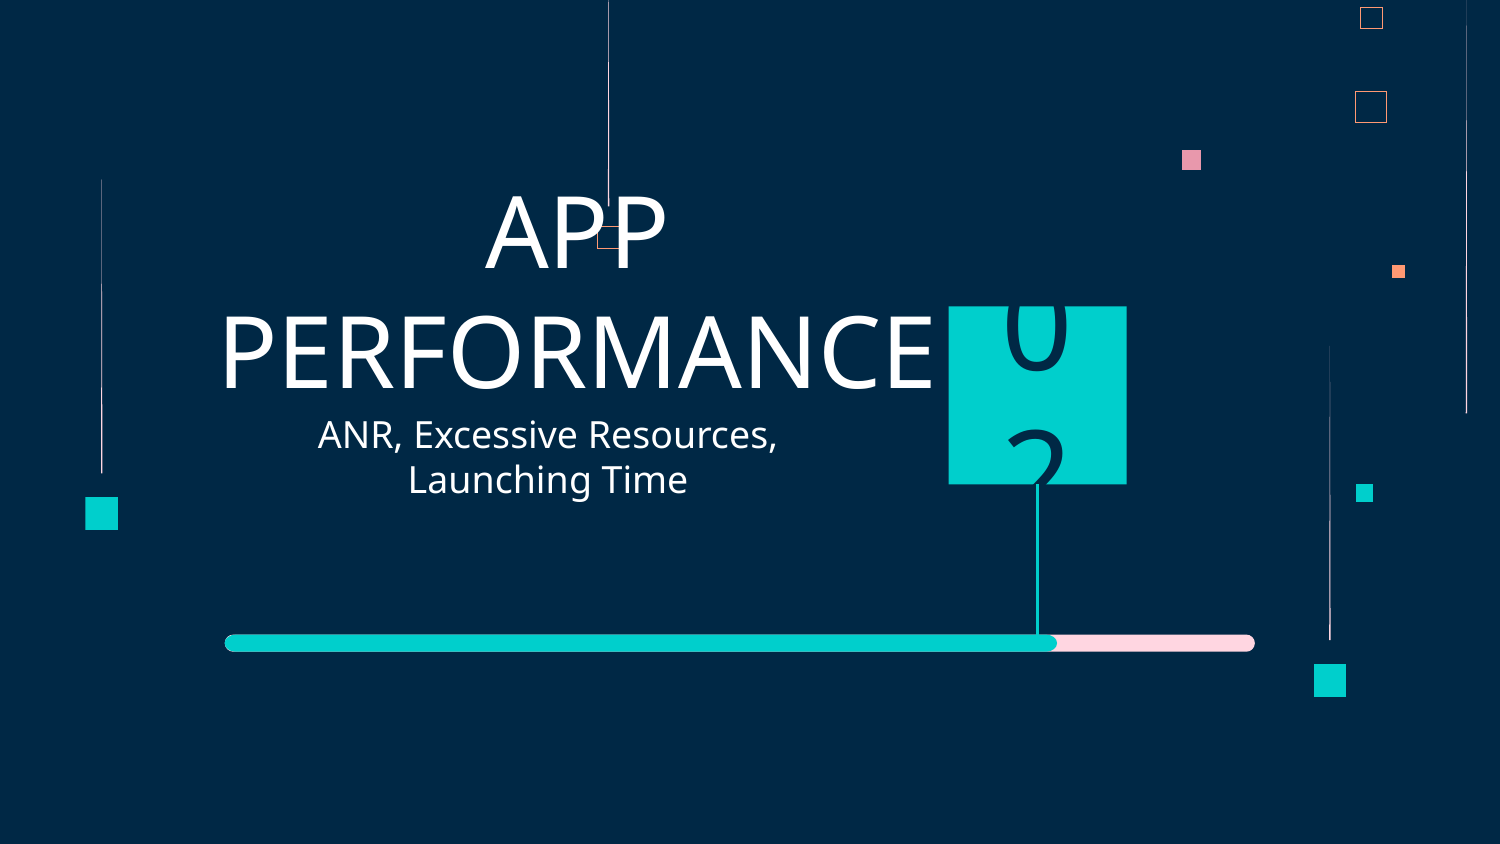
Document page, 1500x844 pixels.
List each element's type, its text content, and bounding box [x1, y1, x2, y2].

title 02 [957, 348, 1119, 443]
text_box [1049, 634, 1255, 652]
subtitle ANR, Excessive Resources, Launching Time [293, 396, 803, 569]
text_box [224, 634, 1058, 652]
title APP PERFORMANCE [184, 285, 970, 424]
text_box [948, 306, 1127, 485]
